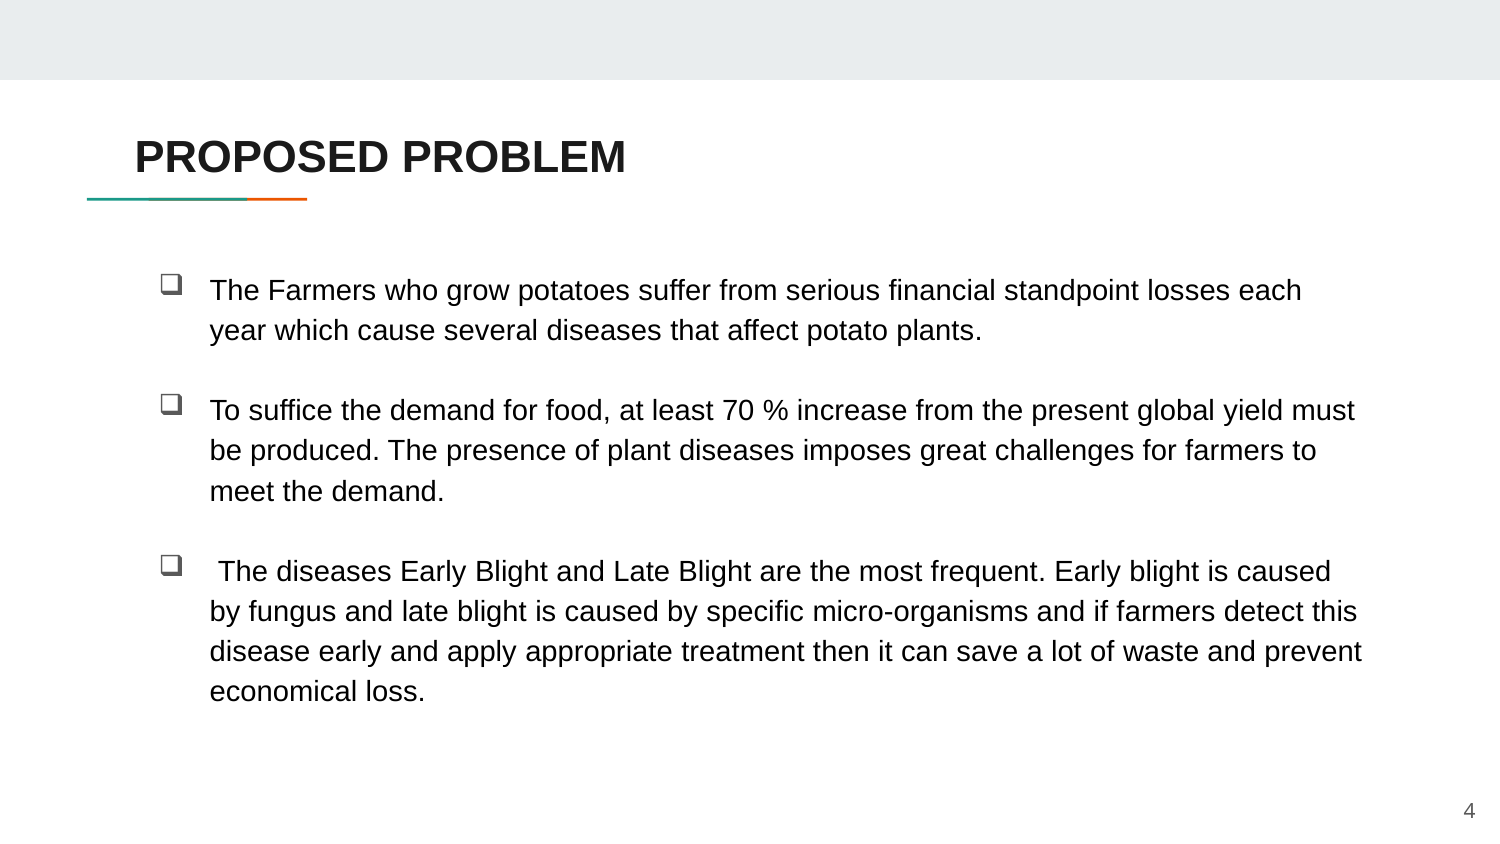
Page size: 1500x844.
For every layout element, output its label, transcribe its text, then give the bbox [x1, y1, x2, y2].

slide_number 4 [1400, 779, 1491, 844]
list The Farmers who grow potatoes suffer from serious financial standpoint losses each year which cause several diseases that affect potato plants. To suffice the demand for food, at least 70 % increase from the present global yield must be produced. The presence of plant diseases imposes great challenges for farmers to meet the demand. The diseases Early Blight and Late Blight are the most frequent. Early blight is caused by fungus and late blight is caused by specific micro-organisms and if farmers detect this disease early and apply appropriate treatment then it can save a lot of waste and prevent economical loss. [119, 250, 1381, 732]
title PROPOSED PROBLEM [119, 112, 1381, 197]
